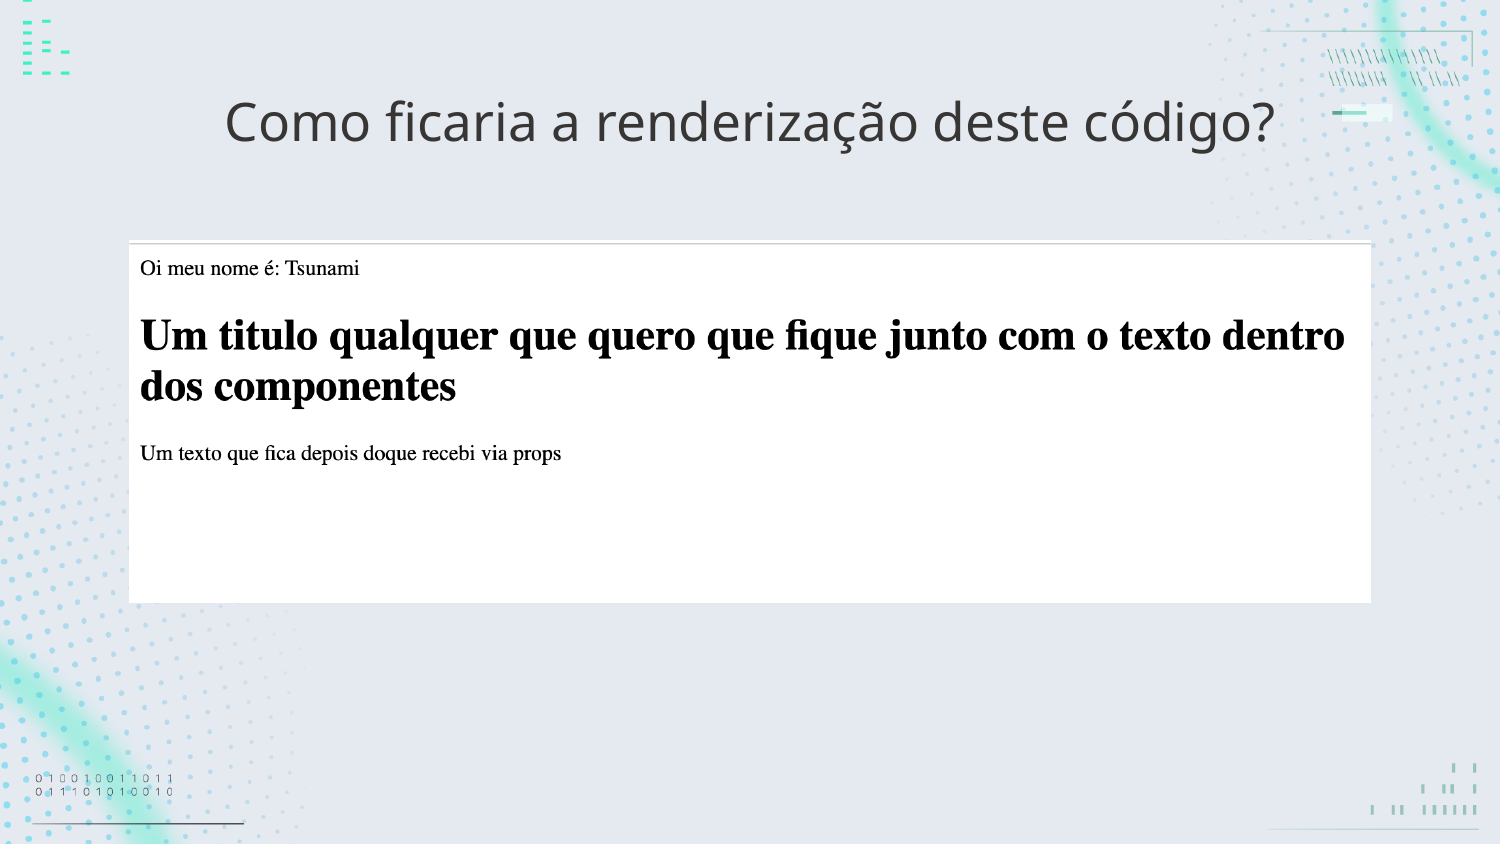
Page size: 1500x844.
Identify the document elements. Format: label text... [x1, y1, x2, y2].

title Como ficaria a renderização deste código? [51, 72, 1449, 167]
picture [0, 0, 1500, 844]
